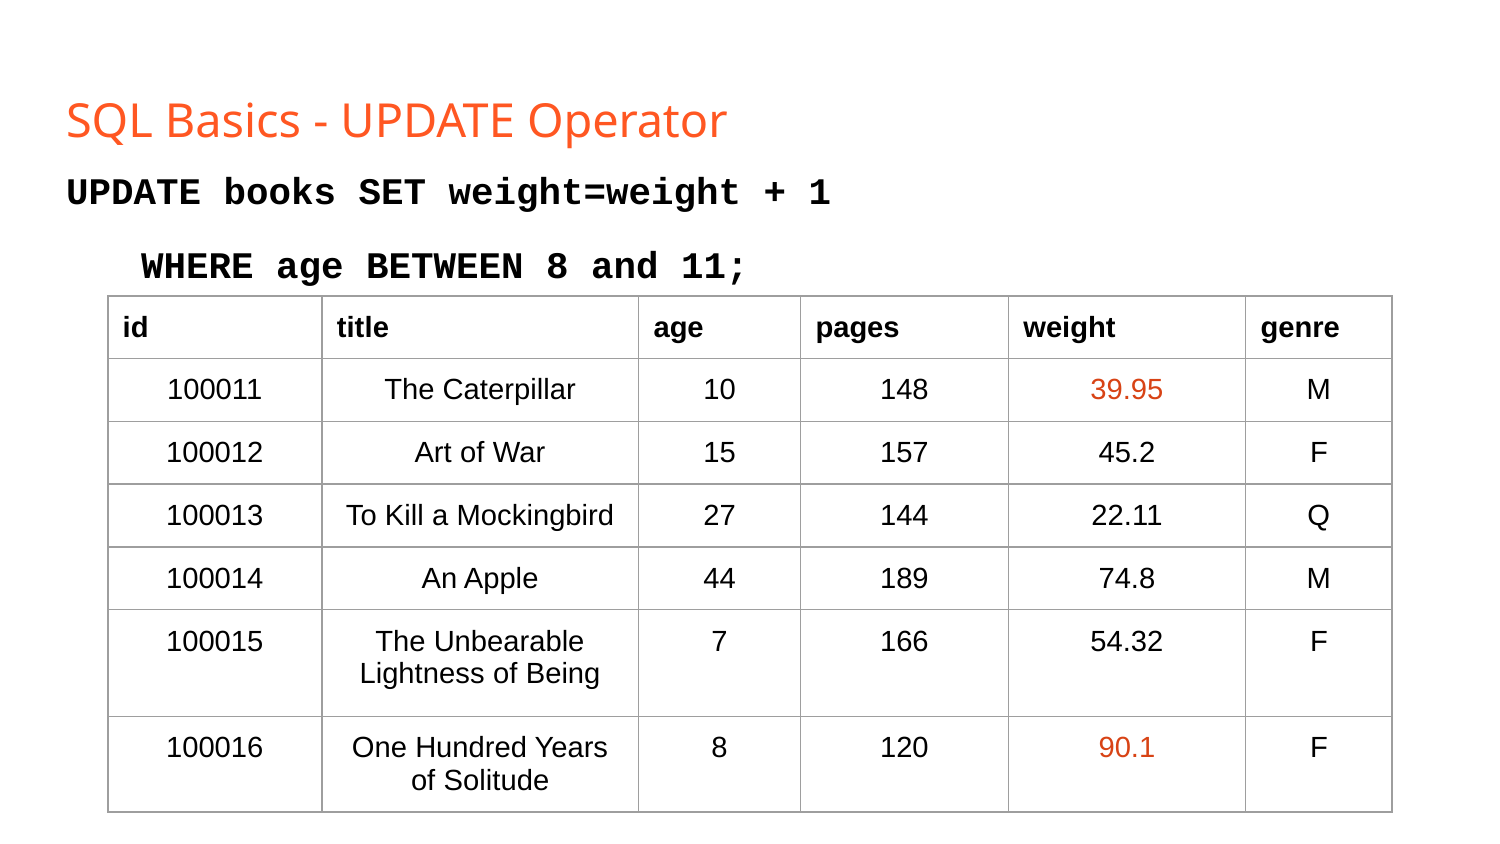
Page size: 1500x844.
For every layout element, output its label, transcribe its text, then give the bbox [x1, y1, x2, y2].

table_cell 90.1 [1009, 717, 1245, 811]
table_cell 45.2 [1009, 422, 1245, 483]
table_cell F [1246, 610, 1391, 716]
table_cell 74.8 [1009, 548, 1245, 609]
table_cell M [1246, 548, 1391, 609]
table_header id [109, 297, 321, 358]
table_cell The Unbearable Lightness of Being [323, 610, 638, 716]
table_cell 166 [801, 610, 1008, 716]
table_cell One Hundred Years of Solitude [323, 717, 638, 811]
table_cell 100011 [109, 359, 321, 421]
table_header age [639, 297, 800, 358]
table_cell Q [1246, 485, 1391, 546]
table_header pages [801, 297, 1008, 358]
table_cell An Apple [323, 548, 638, 609]
table_cell 15 [639, 422, 800, 483]
table_cell 148 [801, 359, 1008, 421]
list UPDATE books SET weight=weight + 1 WHERE age BETWEEN 8 and 11; [51, 152, 1449, 361]
table_cell 100015 [109, 610, 321, 716]
table_cell 100014 [109, 548, 321, 609]
table_cell To Kill a Mockingbird [323, 485, 638, 546]
table_cell M [1246, 359, 1391, 421]
table_cell 120 [801, 717, 1008, 811]
table_cell 8 [639, 717, 800, 811]
table_header genre [1246, 297, 1391, 358]
table_cell 7 [639, 610, 800, 716]
table_cell 100012 [109, 422, 321, 483]
table_cell 144 [801, 485, 1008, 546]
table_cell F [1246, 717, 1391, 811]
table_cell 10 [639, 359, 800, 421]
table_header weight [1009, 297, 1245, 358]
table_cell 22.11 [1009, 485, 1245, 546]
table_cell 100013 [109, 485, 321, 546]
table_cell 189 [801, 548, 1008, 609]
table_cell 44 [639, 548, 800, 609]
table_header title [323, 297, 638, 358]
table_cell 54.32 [1009, 610, 1245, 716]
table_cell Art of War [323, 422, 638, 483]
table_cell F [1246, 422, 1391, 483]
table_cell 39.95 [1009, 359, 1245, 421]
table_cell 100016 [109, 717, 321, 811]
title SQL Basics - UPDATE Operator [51, 72, 1449, 152]
table_cell 157 [801, 422, 1008, 483]
table_cell The Caterpillar [323, 359, 638, 421]
table_cell 27 [639, 485, 800, 546]
